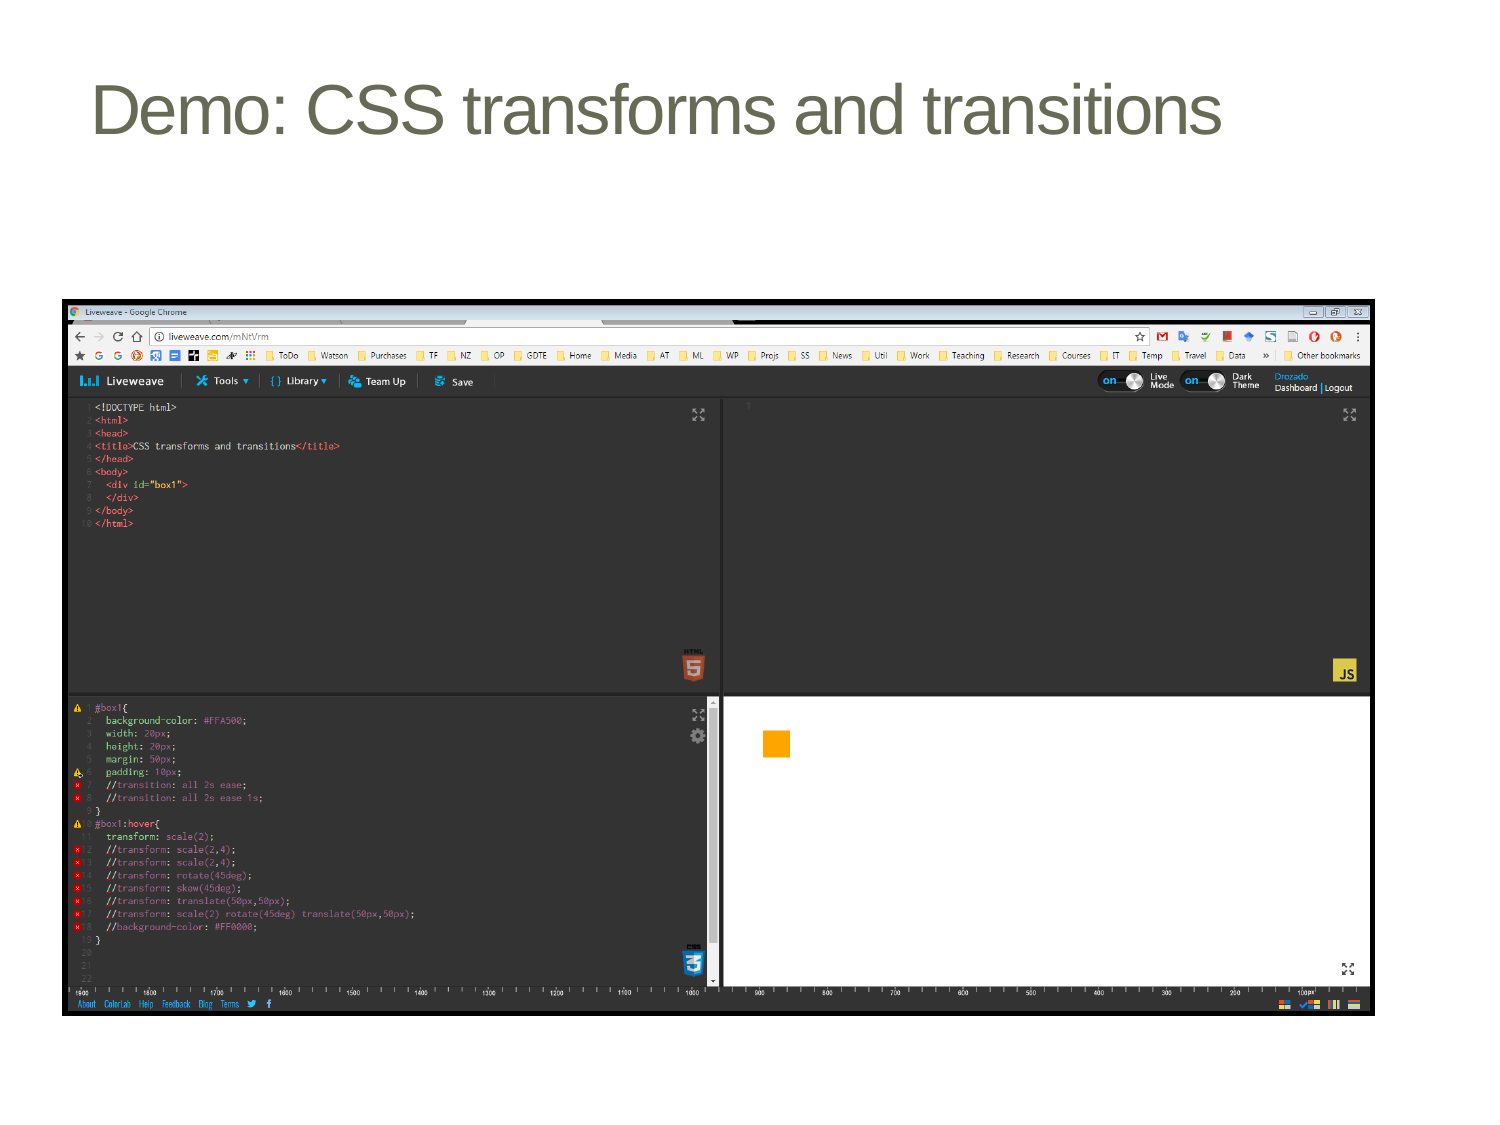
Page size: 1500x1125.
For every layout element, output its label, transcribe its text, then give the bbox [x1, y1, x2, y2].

picture [62, 299, 1376, 1017]
title Demo: CSS transforms and transitions [75, 24, 1425, 188]
